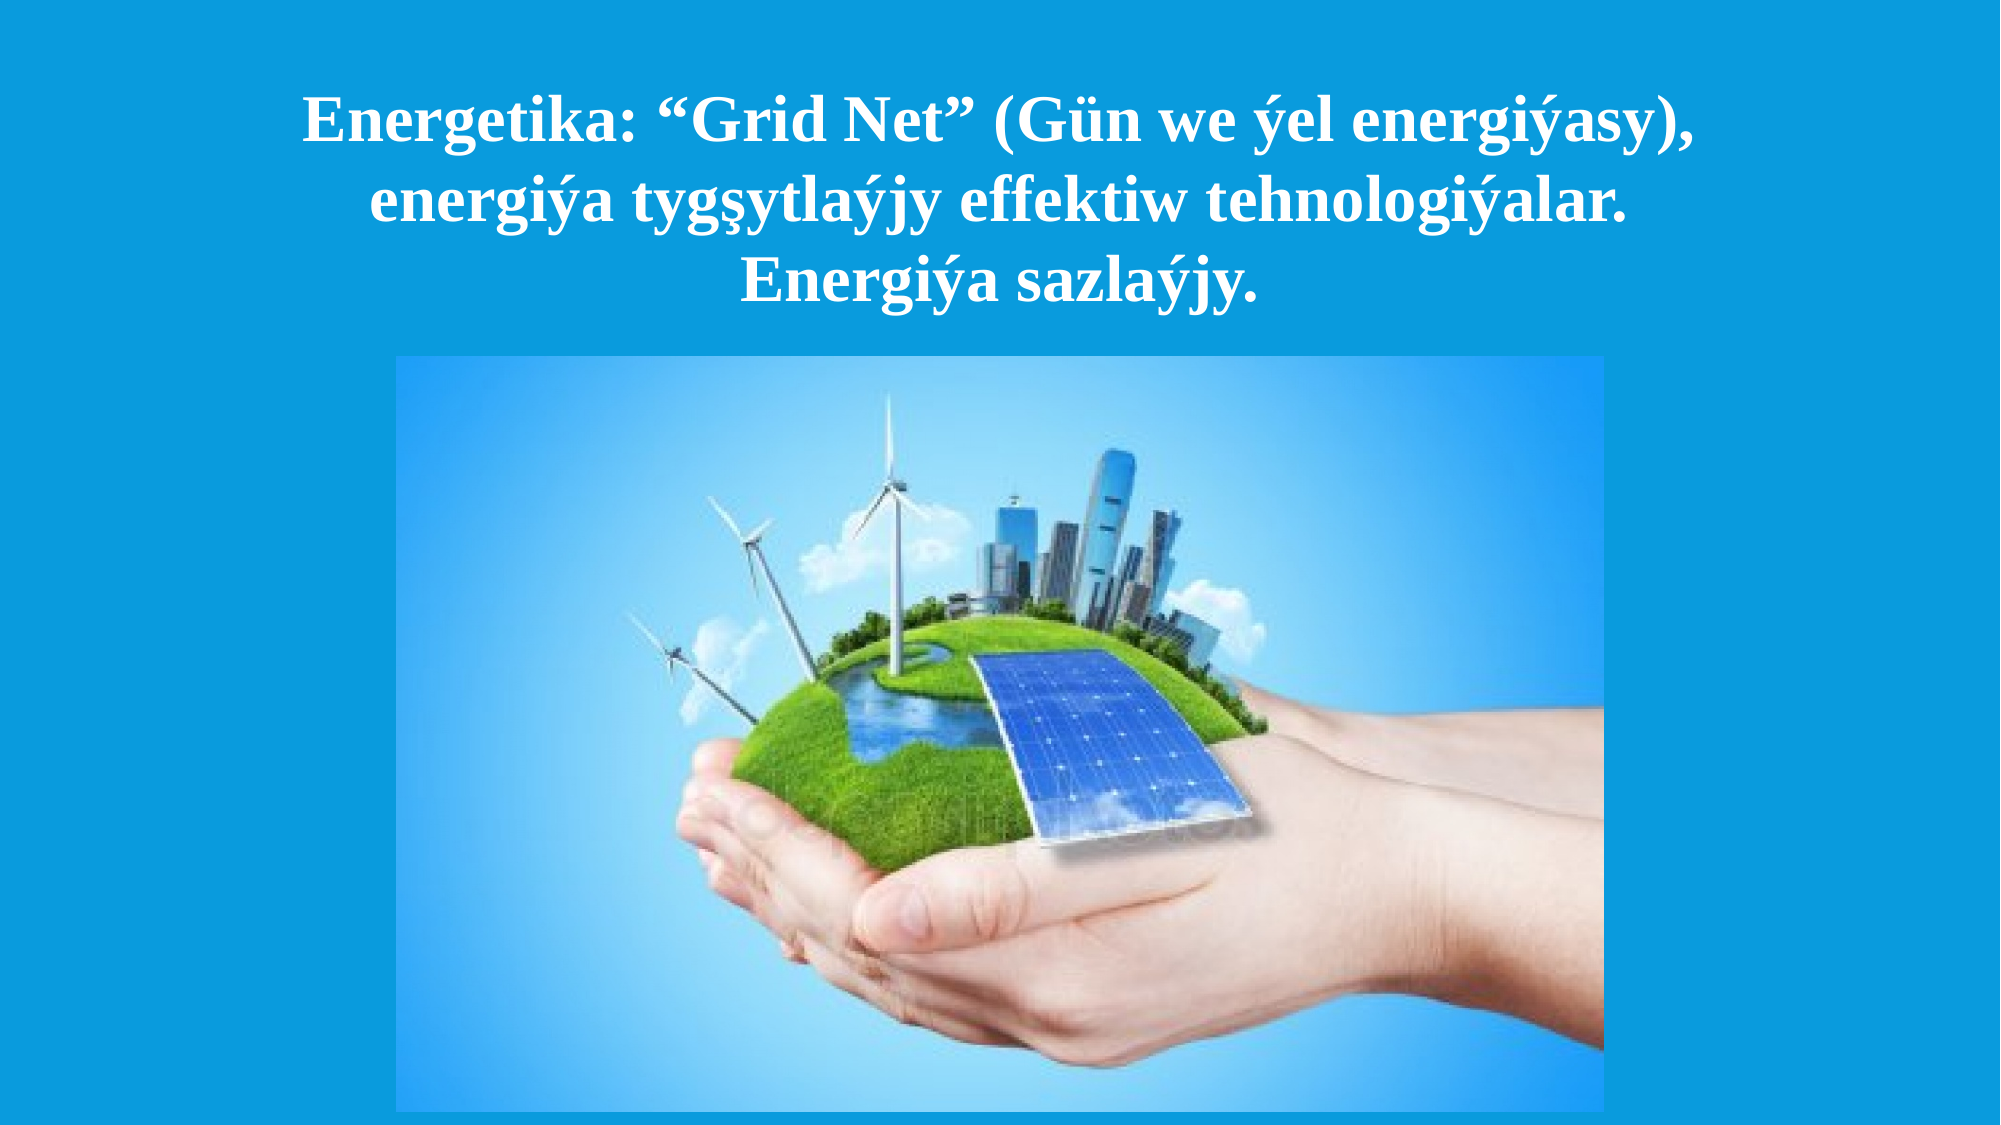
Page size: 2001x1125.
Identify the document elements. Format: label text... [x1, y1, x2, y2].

picture [397, 357, 1603, 1111]
text_box Energetika: “Grid Net” (Gün we ýel energiýasy), energiýa tygşytlaýjy effektiw tehnologiýalar. Energiýa sazlaýjy. [166, 67, 1834, 322]
